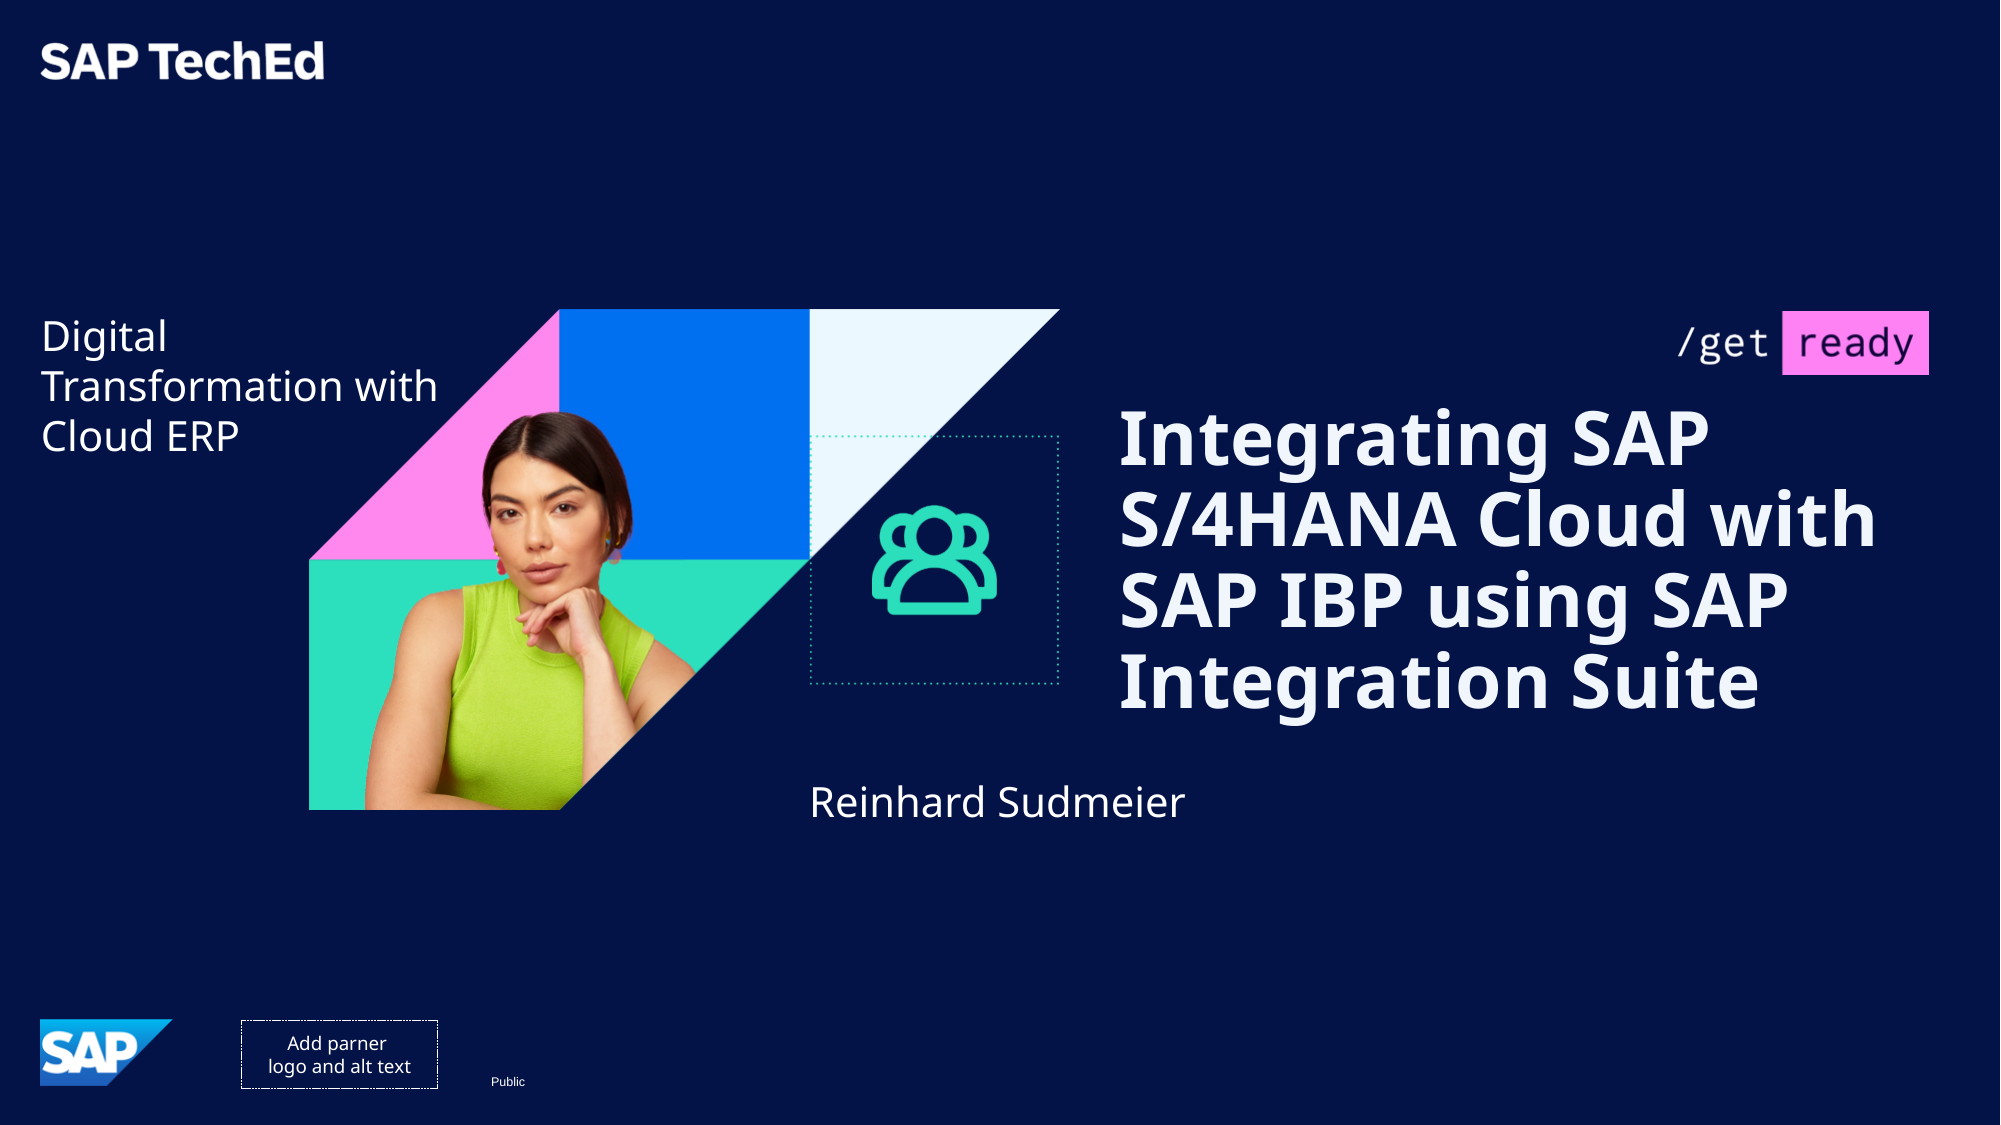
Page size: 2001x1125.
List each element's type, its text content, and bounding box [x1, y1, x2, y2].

picture [308, 308, 1061, 811]
title Integrating SAP S/4HANA Cloud with SAP IBP using SAP Integration Suite [1119, 439, 1925, 686]
list Digital Transformation with Cloud ERP [40, 309, 443, 488]
picture [1678, 311, 1929, 375]
text_box Add parner logo and alt text [241, 1020, 438, 1089]
picture [40, 1022, 173, 1086]
picture [40, 40, 345, 83]
list Reinhard Sudmeier [809, 775, 1952, 835]
